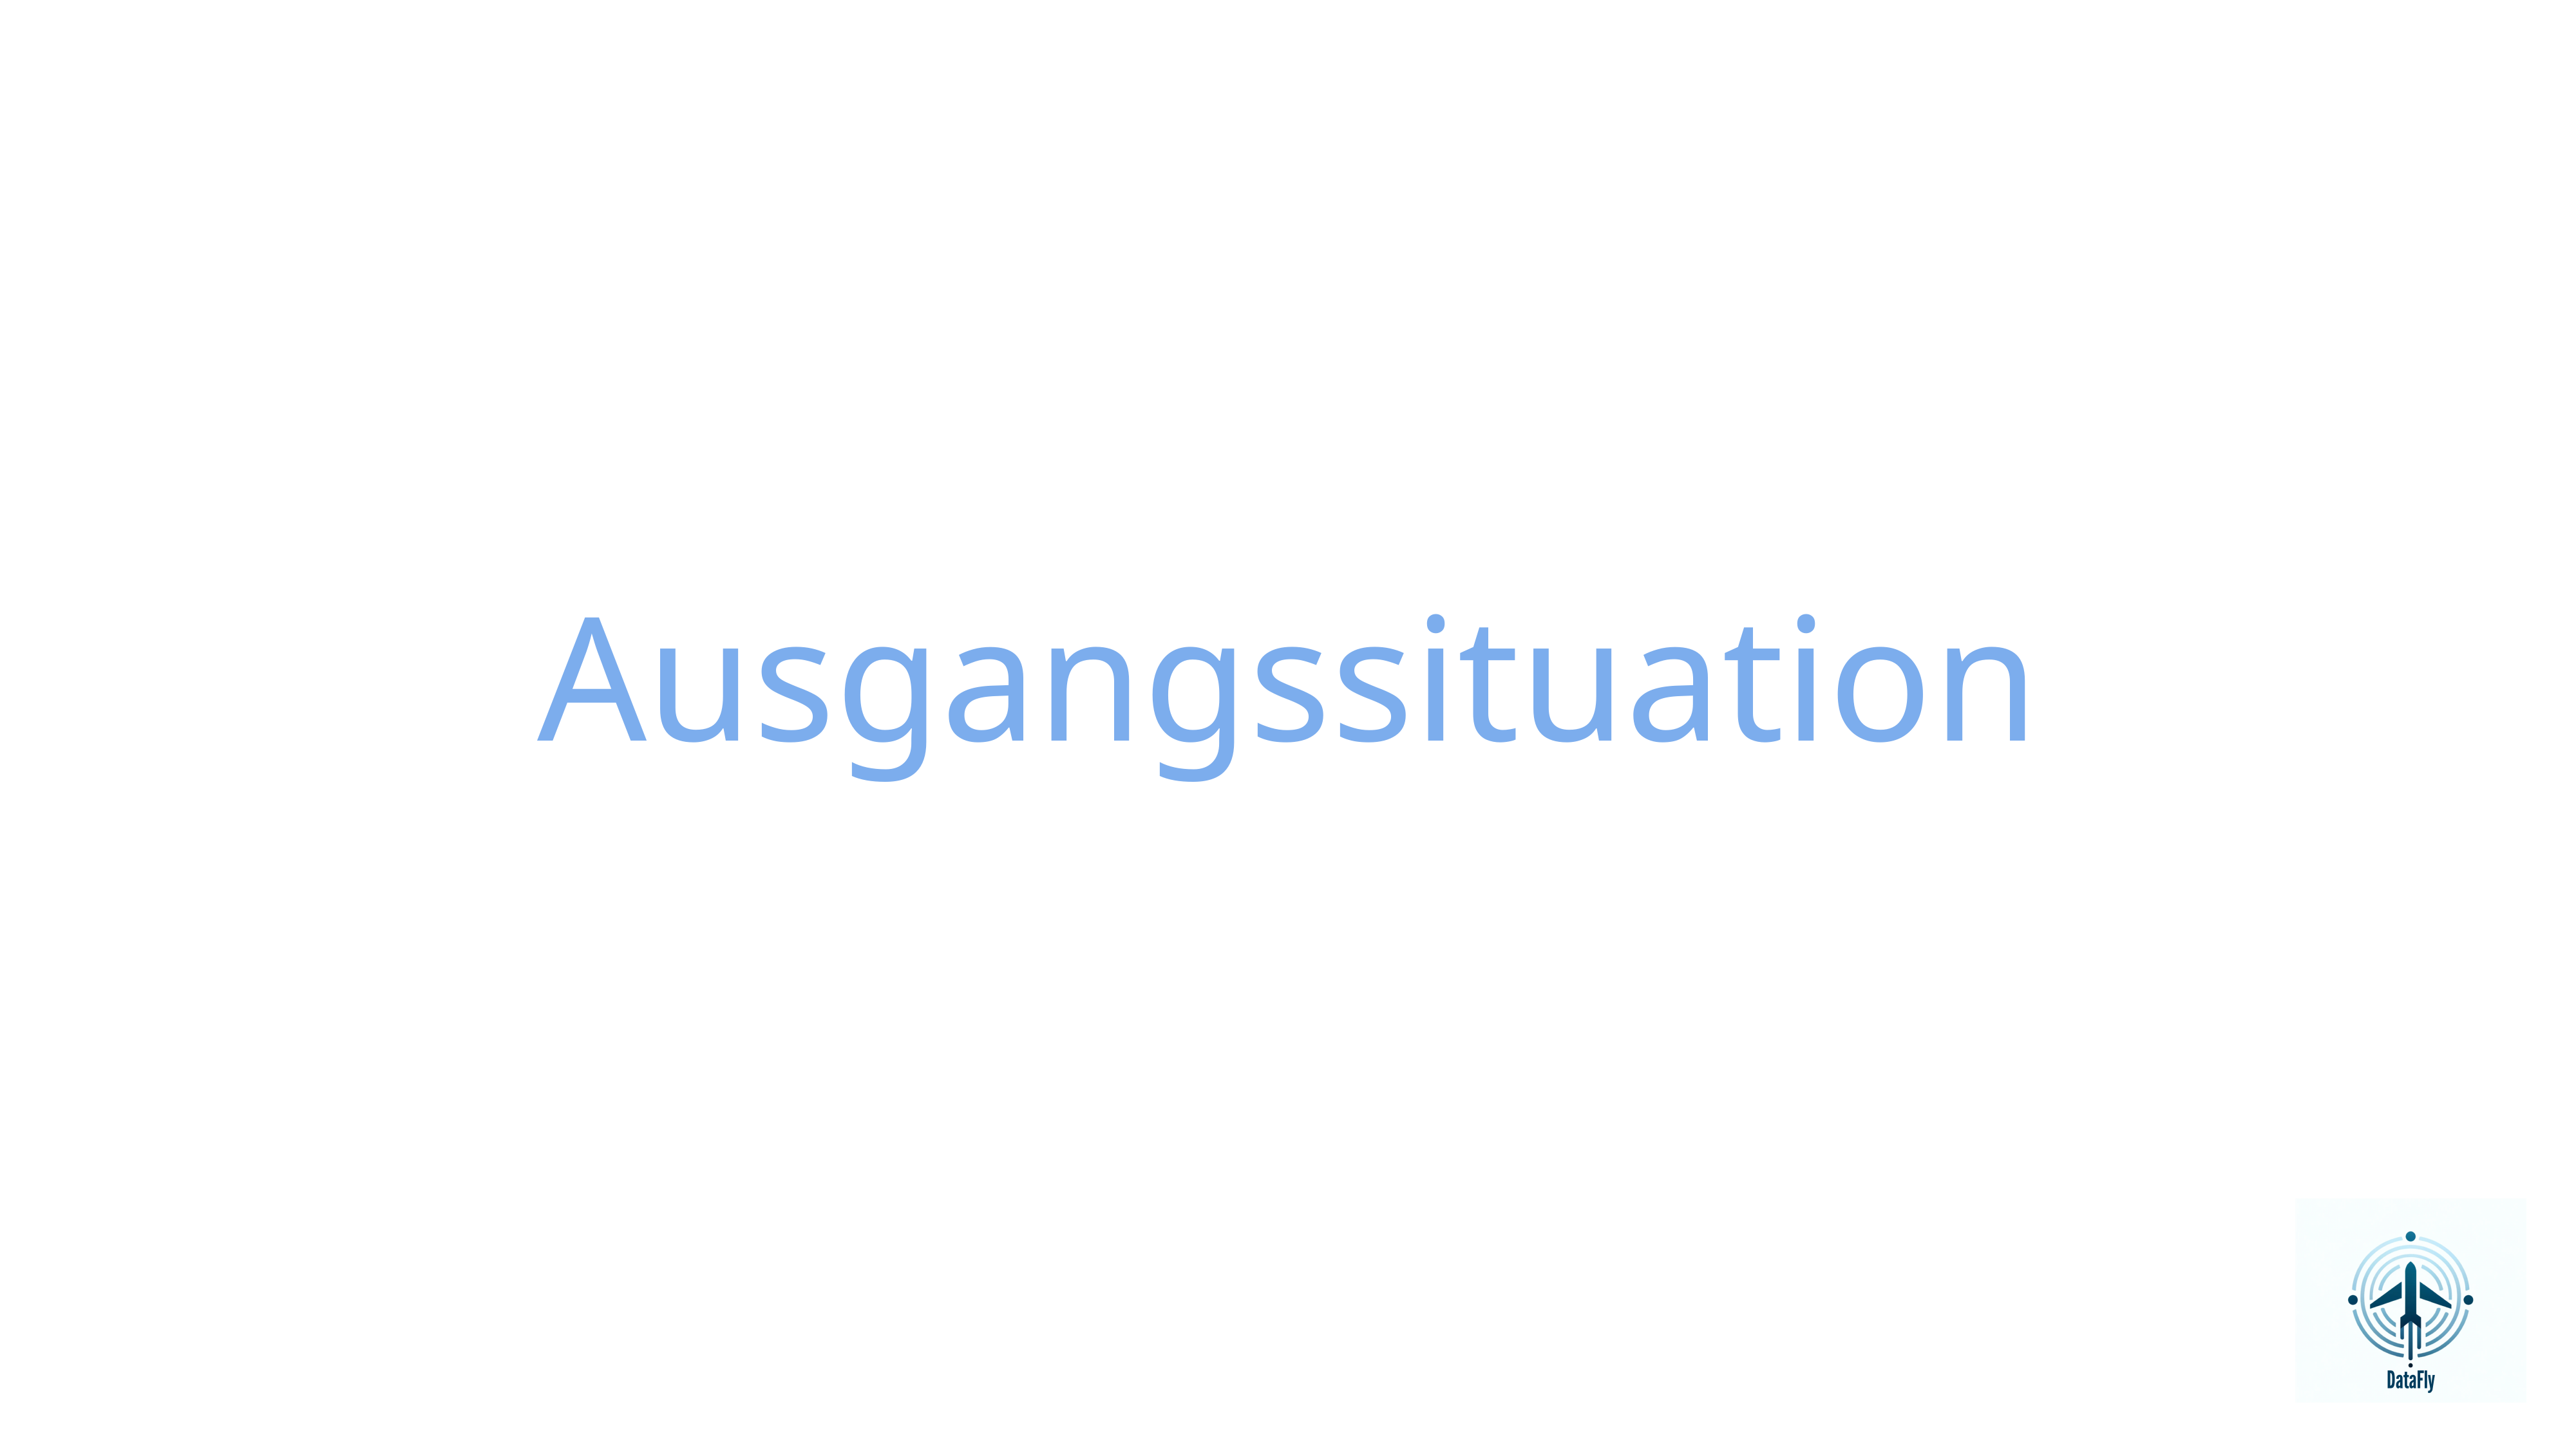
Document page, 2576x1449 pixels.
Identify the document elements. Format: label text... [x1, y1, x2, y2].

title Ausgangssituation [128, 342, 2448, 1041]
picture [2295, 1198, 2526, 1403]
